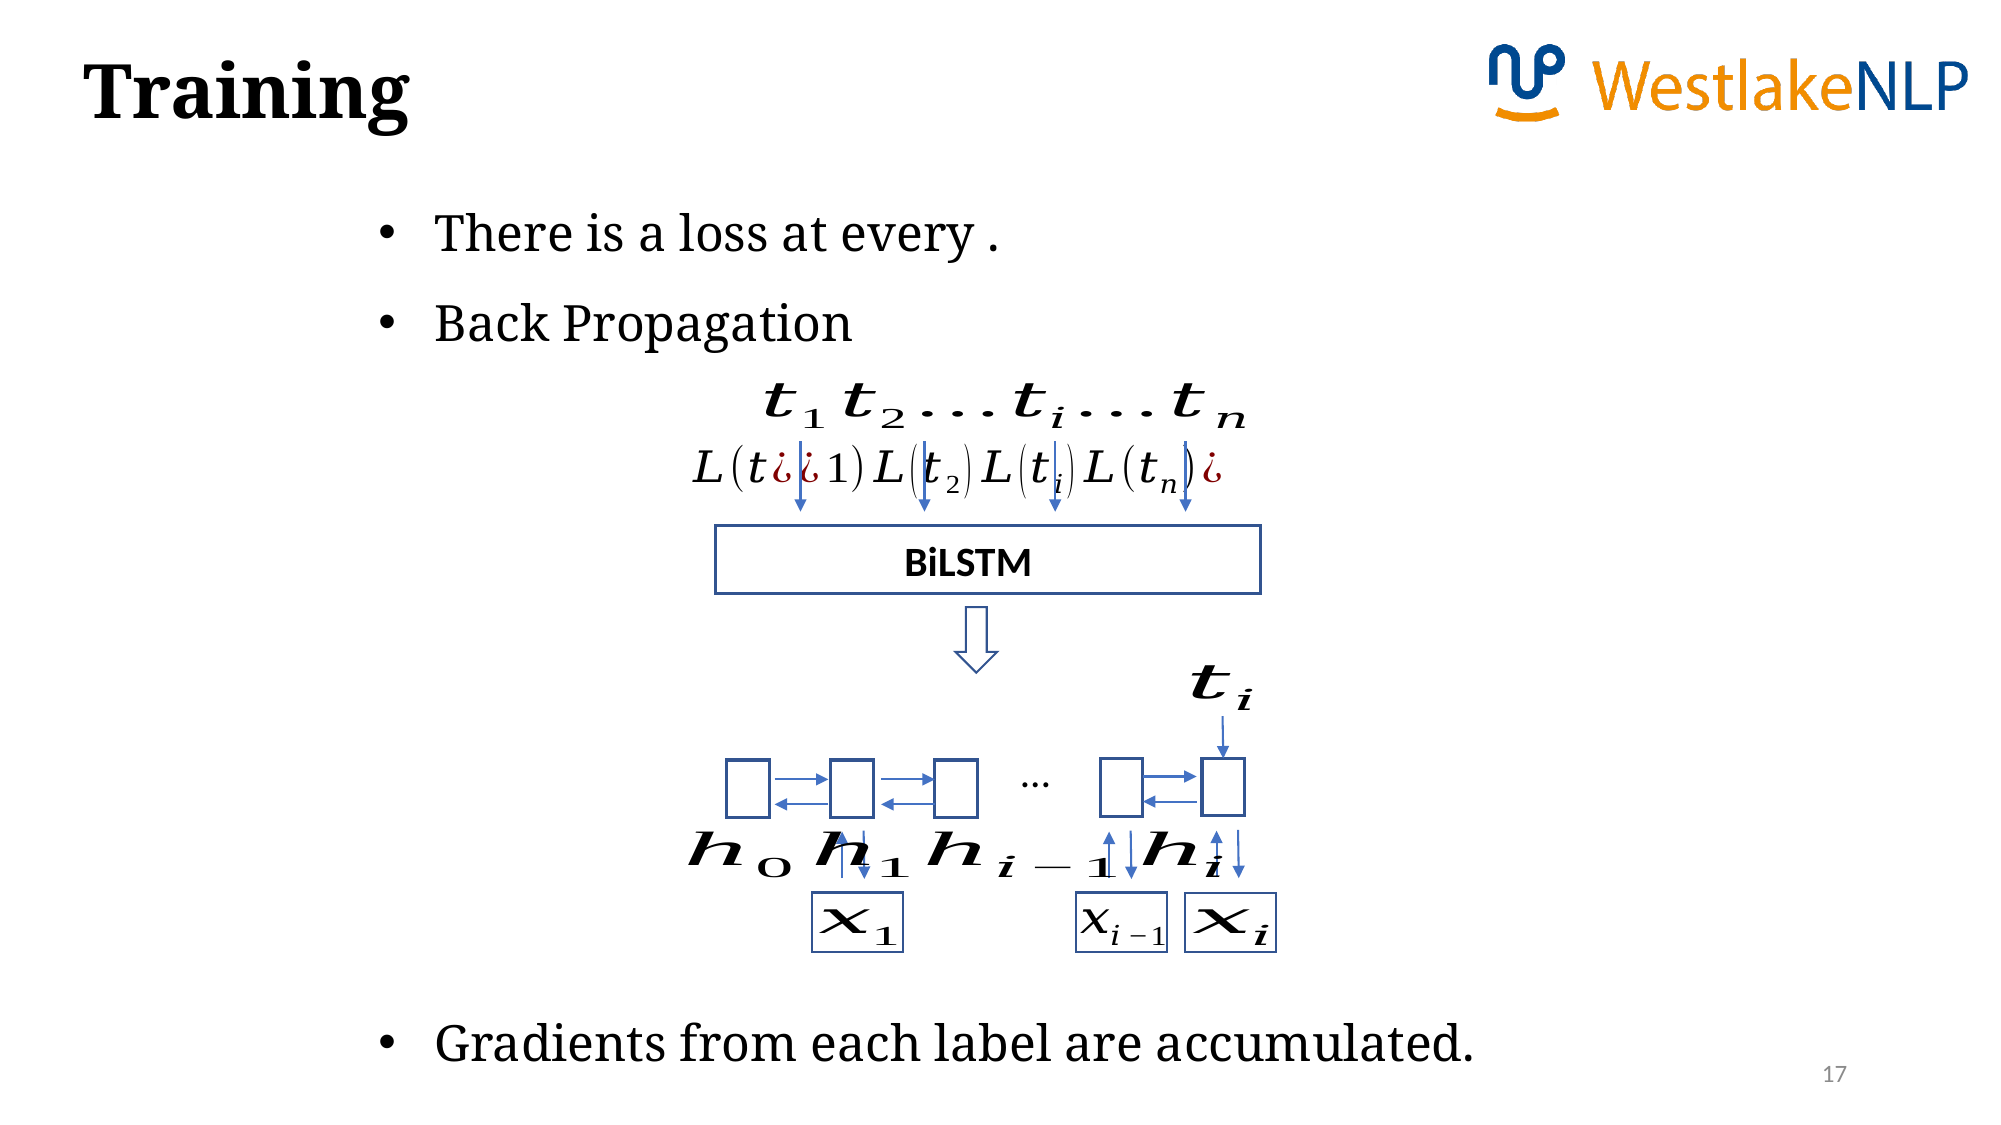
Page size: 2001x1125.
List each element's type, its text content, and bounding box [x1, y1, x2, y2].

text_box [1099, 758, 1144, 817]
text_box [1201, 757, 1246, 817]
slide_number 17 [1412, 1042, 1863, 1103]
text_box [934, 759, 978, 818]
text_box [952, 606, 1000, 675]
text_box [726, 759, 770, 818]
text_box BiLSTM [889, 527, 1048, 593]
text_box [714, 524, 1262, 594]
text_box … [1006, 738, 1065, 804]
text_box [830, 759, 874, 818]
text_box Training [68, 36, 540, 141]
picture [1459, 0, 2000, 170]
